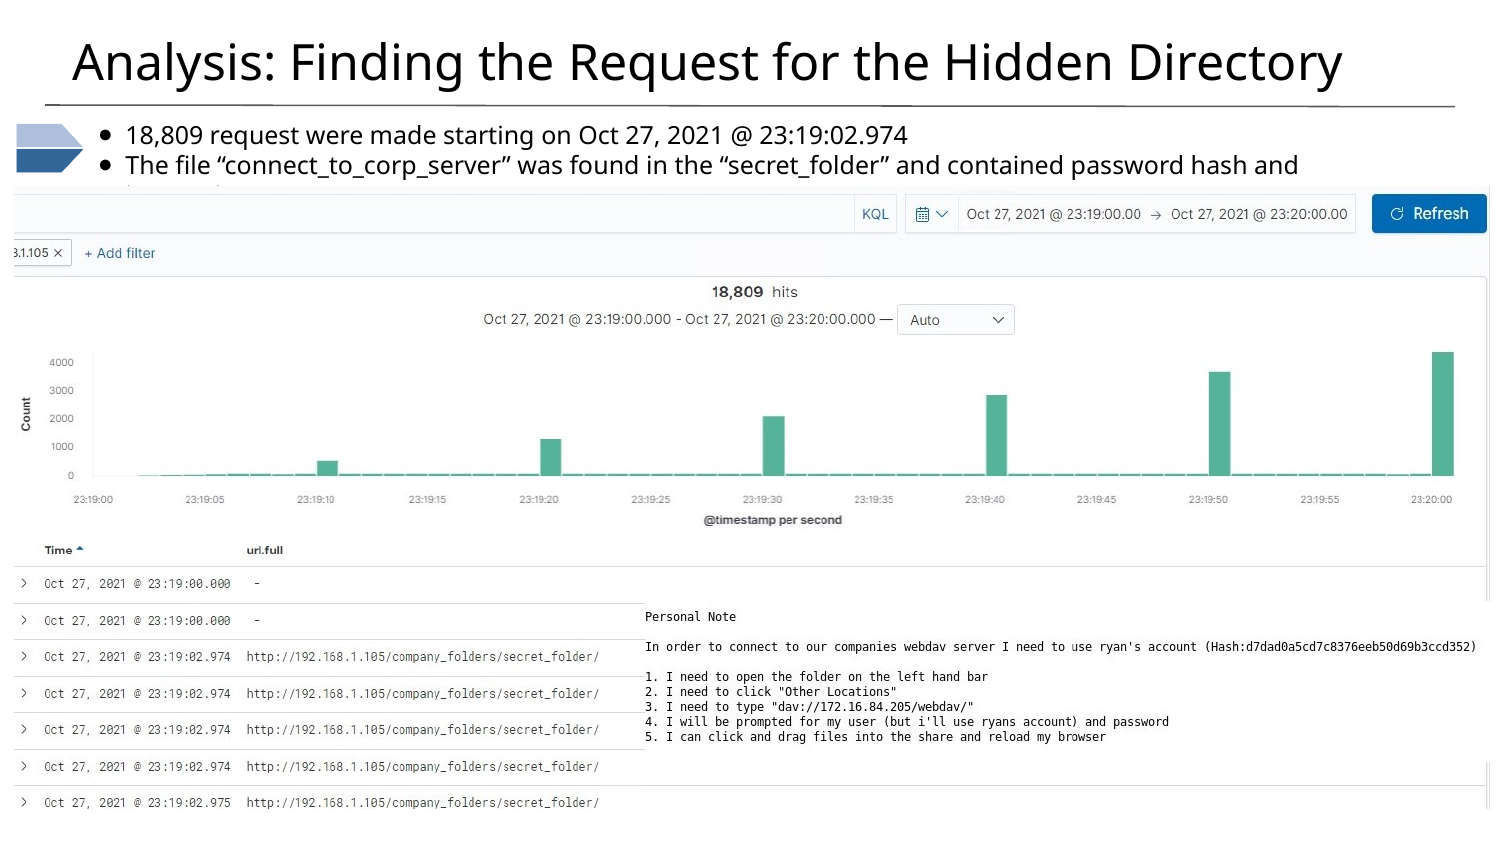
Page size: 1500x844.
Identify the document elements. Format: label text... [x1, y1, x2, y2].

picture [13, 186, 1500, 809]
title Analysis: Finding the Request for the Hidden Directory [0, 0, 1500, 88]
subtitle 18,809 request were made starting on Oct 27, 2021 @ 23:19:02.974 The file “connect_to_corp_server” was found in the “secret_folder” and contained password hash and instructions. [0, 104, 1498, 264]
picture [13, 119, 84, 175]
